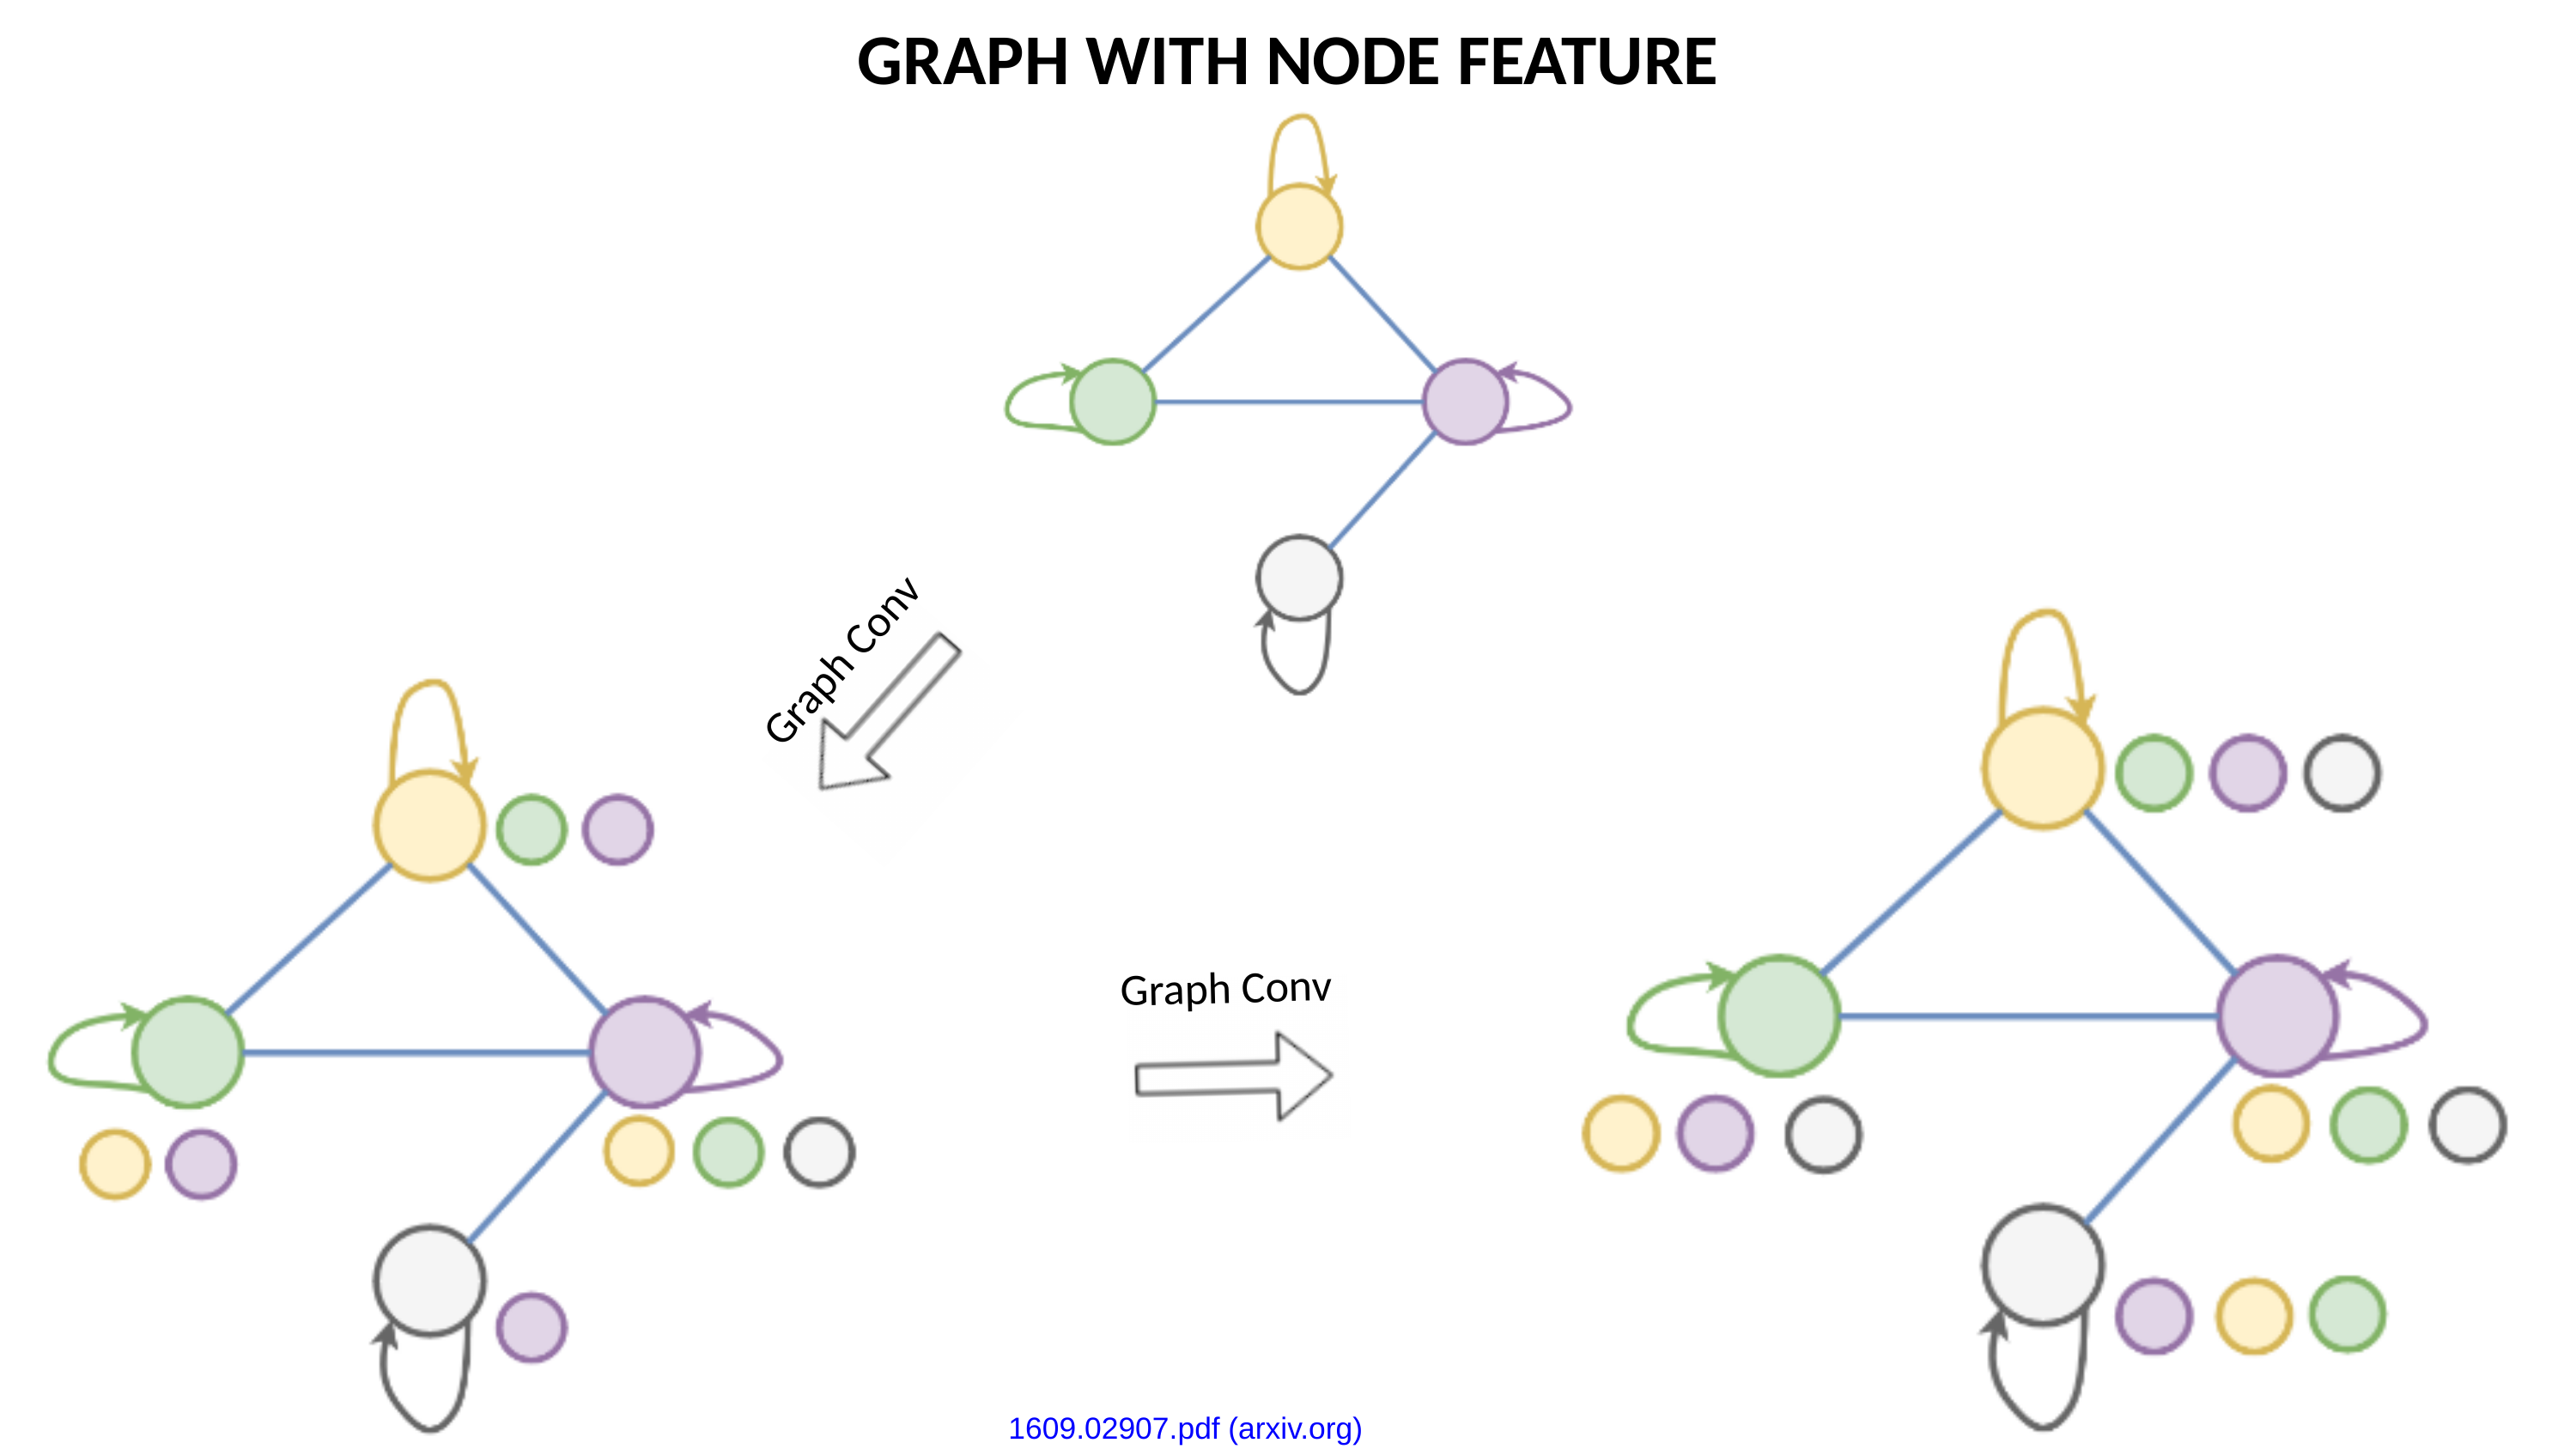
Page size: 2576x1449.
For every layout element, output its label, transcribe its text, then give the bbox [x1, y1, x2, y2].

text_box GRAPH WITH NODE FEATURE [811, 0, 1765, 112]
text_box Graph Conv [1106, 939, 1470, 1028]
text_box Graph Conv [809, 451, 986, 647]
picture [1127, 977, 1350, 1143]
text_box 1609.02907.pdf (arxiv.org) [901, 1395, 1508, 1449]
picture [0, 75, 2576, 1449]
